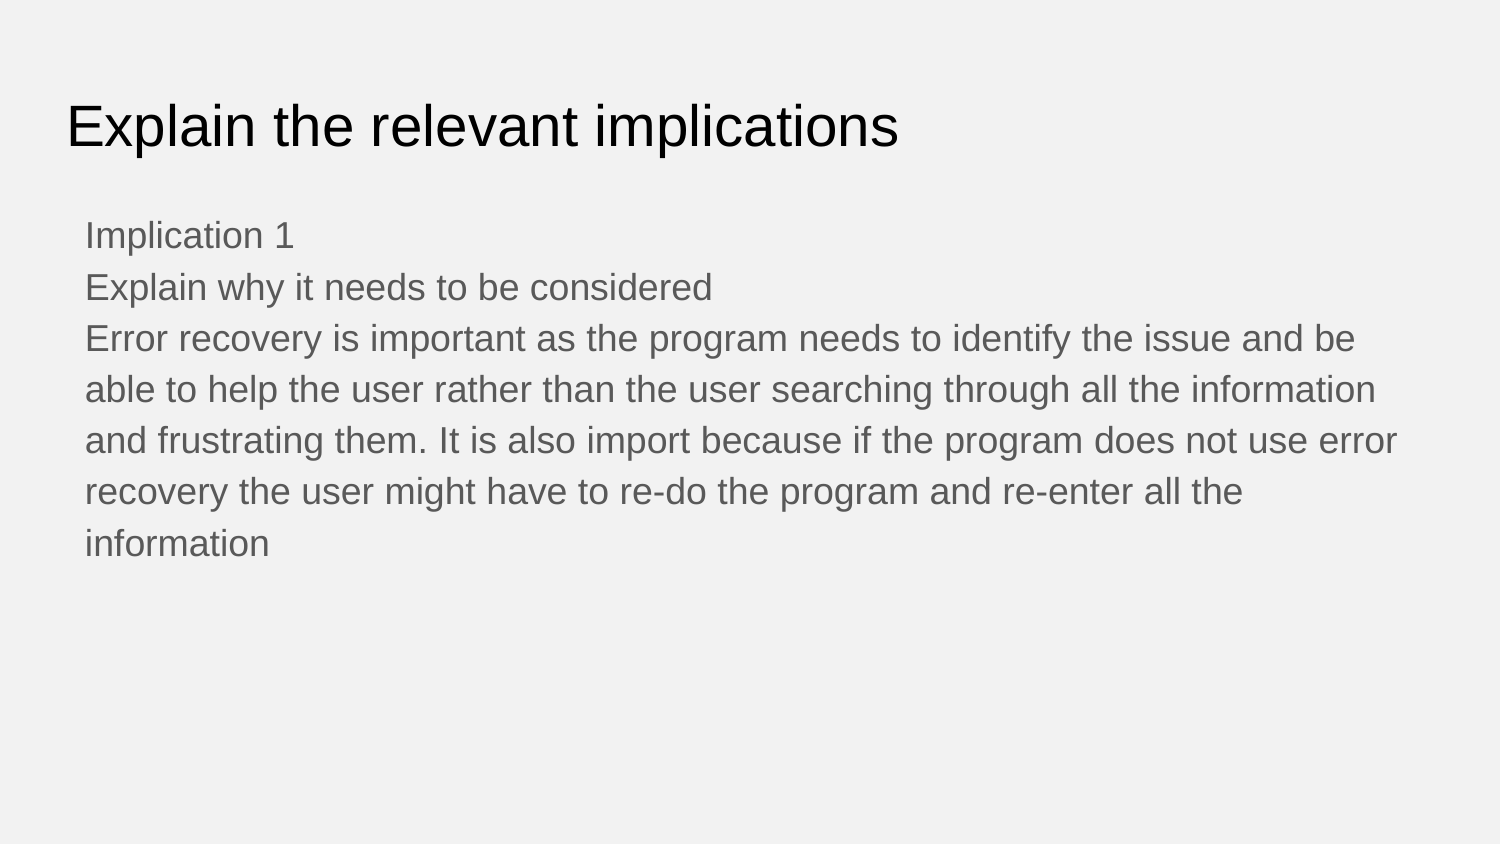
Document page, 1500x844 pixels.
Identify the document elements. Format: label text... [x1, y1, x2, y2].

title Explain the relevant implications [51, 72, 1449, 167]
list Implication 1 Explain why it needs to be considered Error recovery is important as the program needs to identify the issue and be able to help the user rather than the user searching through all the information and frustrating them. It is also import because if the program does not use error recovery the user might have to re-do the program and re-enter all the information [51, 189, 1449, 750]
